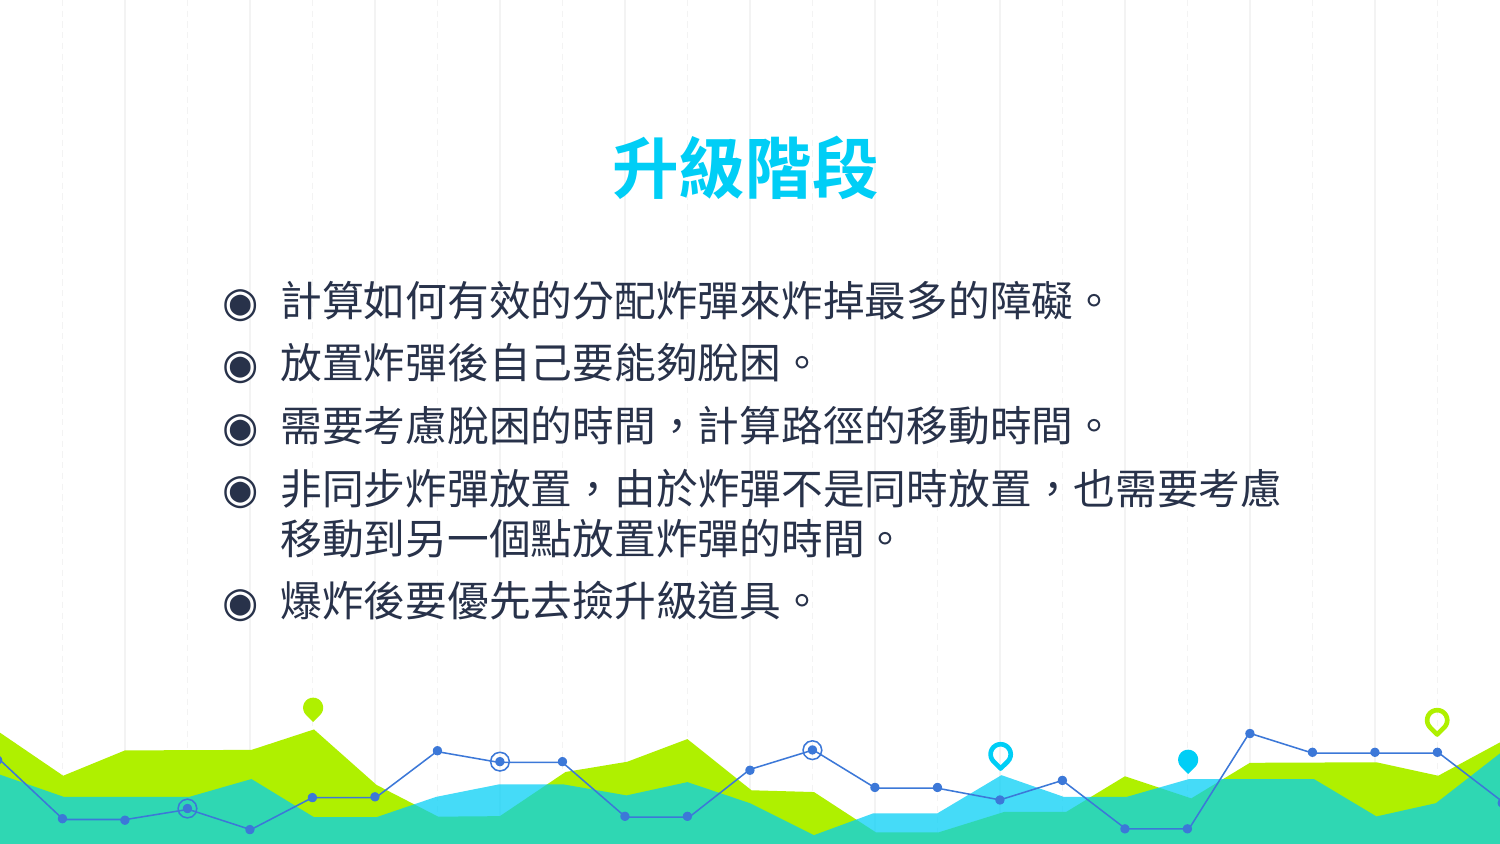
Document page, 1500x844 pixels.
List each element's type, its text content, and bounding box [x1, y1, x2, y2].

title 升級階段 [171, 103, 1320, 222]
text_box 計算如何有效的分配炸彈來炸掉最多的障礙。 放置炸彈後自己要能夠脫困。 需要考慮脫困的時間，計算路徑的移動時間。 非同步炸彈放置，由於炸彈不是同時放置，也需要考慮移動到另一個點放置炸彈的時間。 爆炸後要優先去撿升級道具。 [190, 259, 1339, 715]
